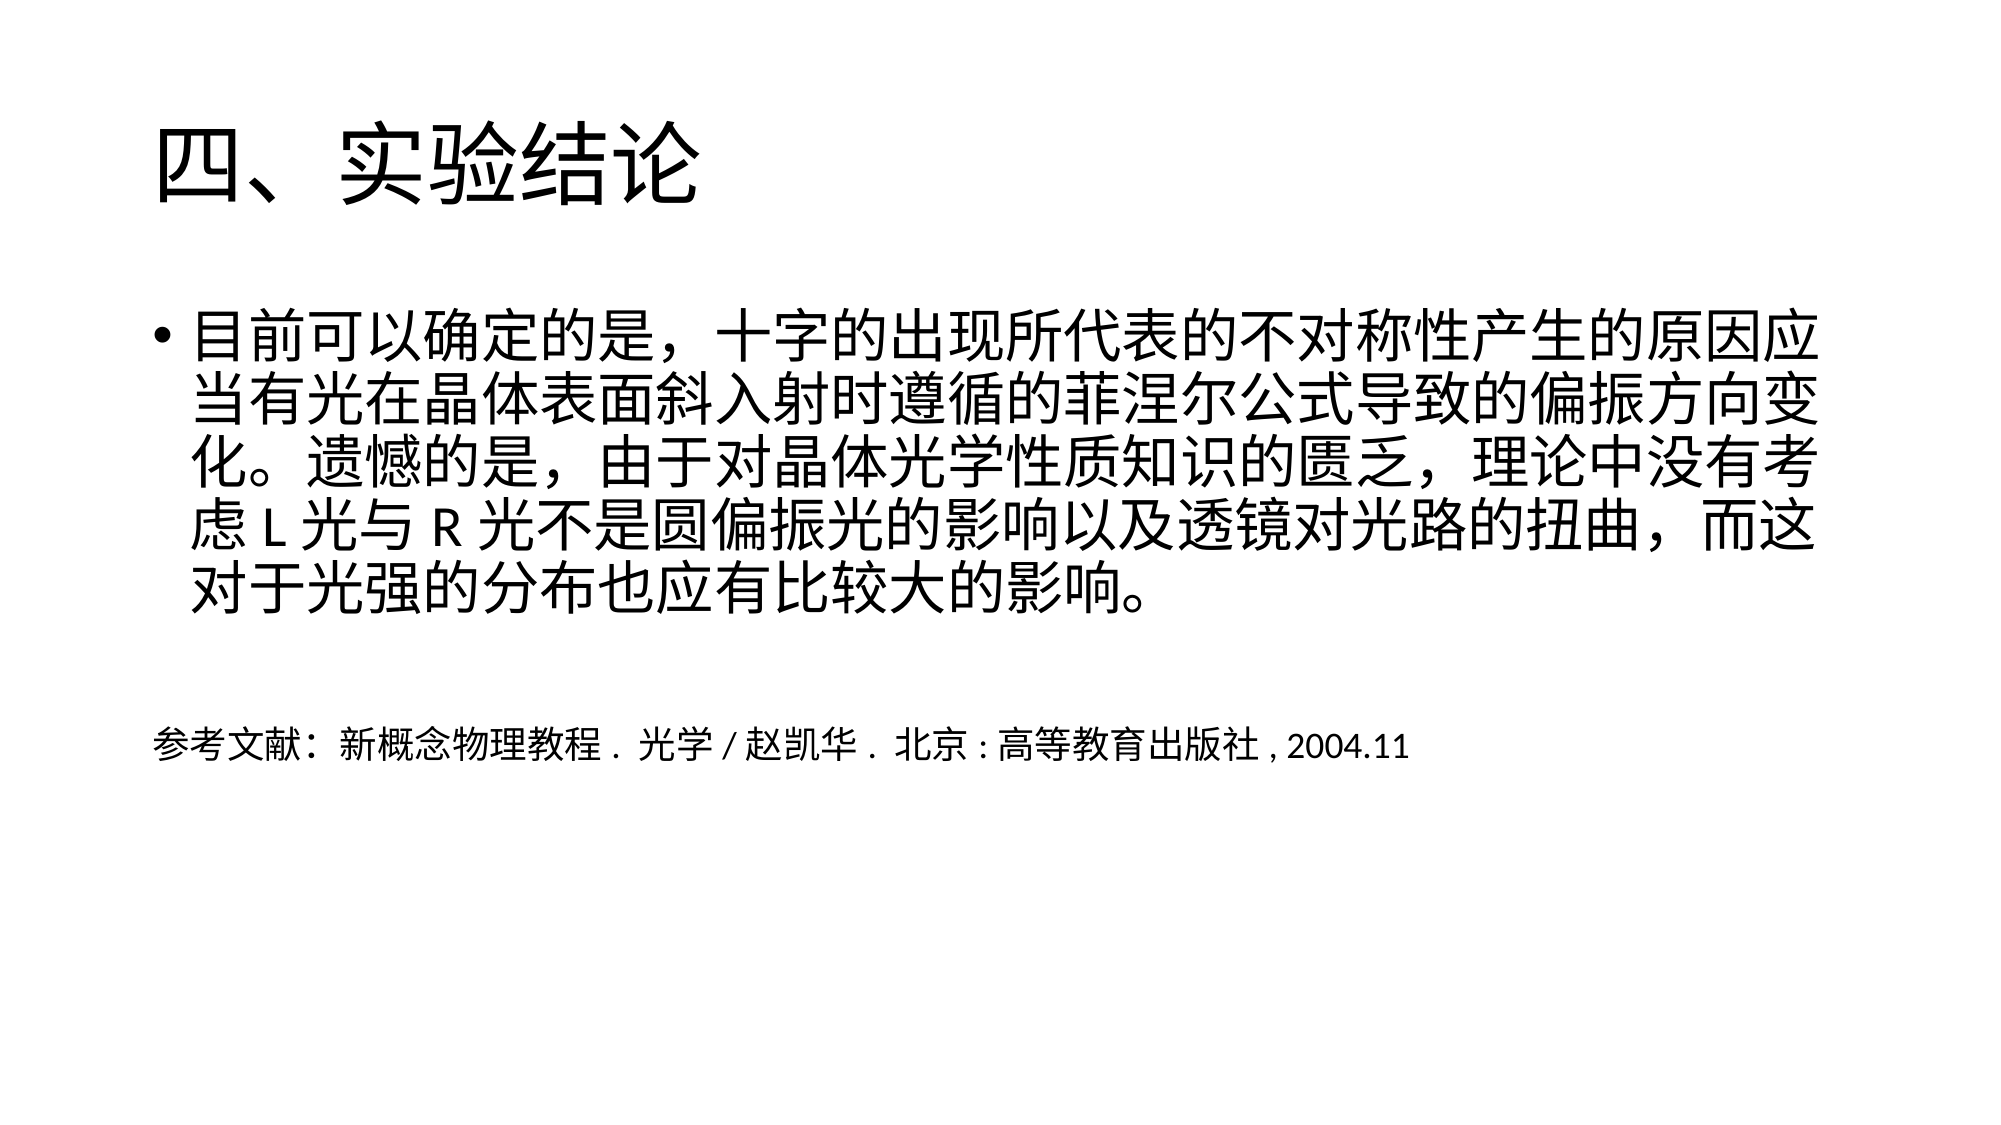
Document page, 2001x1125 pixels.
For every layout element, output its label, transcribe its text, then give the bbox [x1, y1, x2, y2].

list 目前可以确定的是，十字的出现所代表的不对称性产生的原因应当有光在晶体表面斜入射时遵循的菲涅尔公式导致的偏振方向变化。遗憾的是，由于对晶体光学性质知识的匮乏，理论中没有考虑L光与R光不是圆偏振光的影响以及透镜对光路的扭曲，而这对于光强的分布也应有比较大的影响。 参考文献：新概念物理教程. 光学/赵凯华. 北京:高等教育出版社, 2004.11 [137, 299, 1863, 1014]
title 四、实验结论 [137, 59, 1863, 278]
